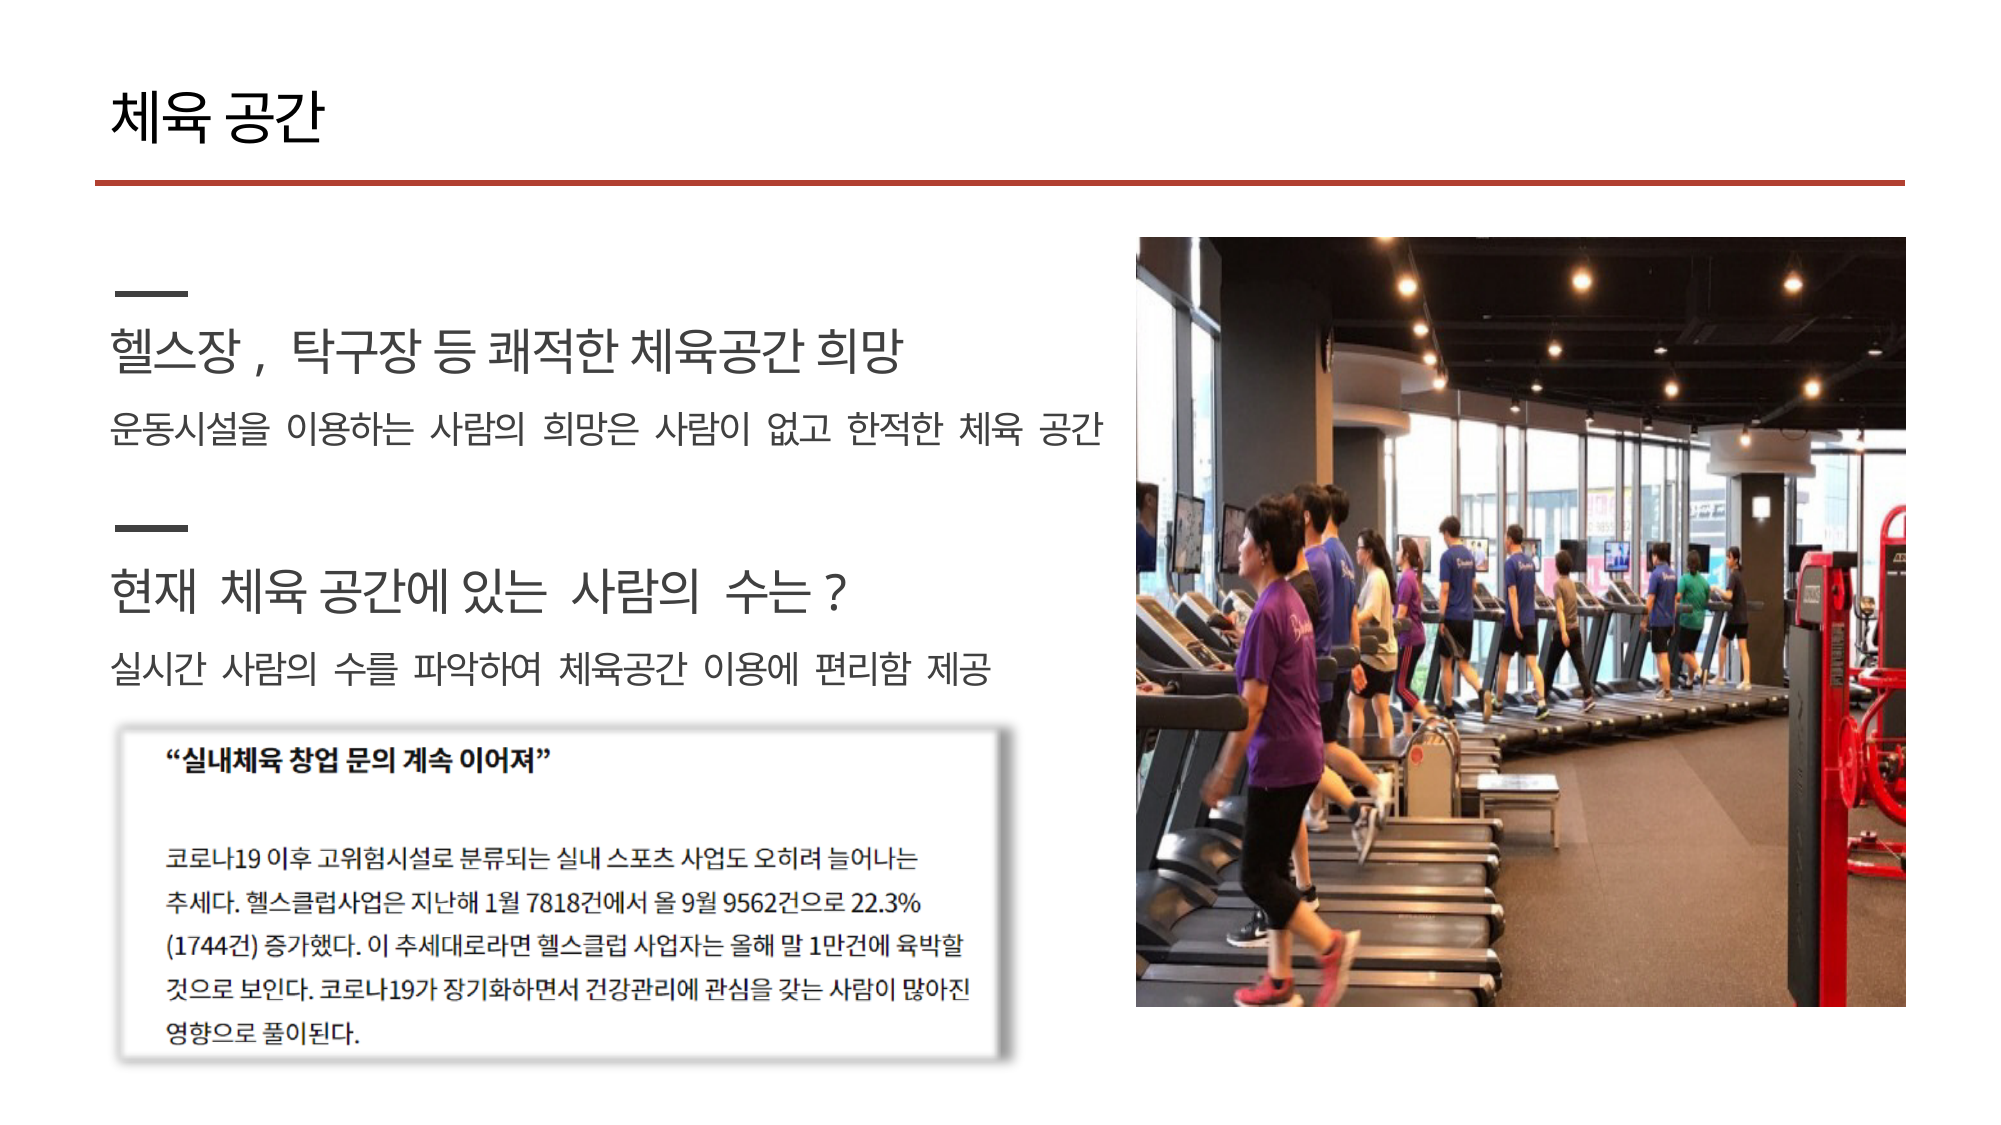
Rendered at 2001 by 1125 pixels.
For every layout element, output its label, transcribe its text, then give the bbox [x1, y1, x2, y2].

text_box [94, 553, 1136, 699]
picture [1136, 237, 1906, 1007]
picture [114, 723, 1000, 1062]
text_box 체육 공간 [94, 73, 1563, 159]
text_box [94, 313, 1136, 460]
